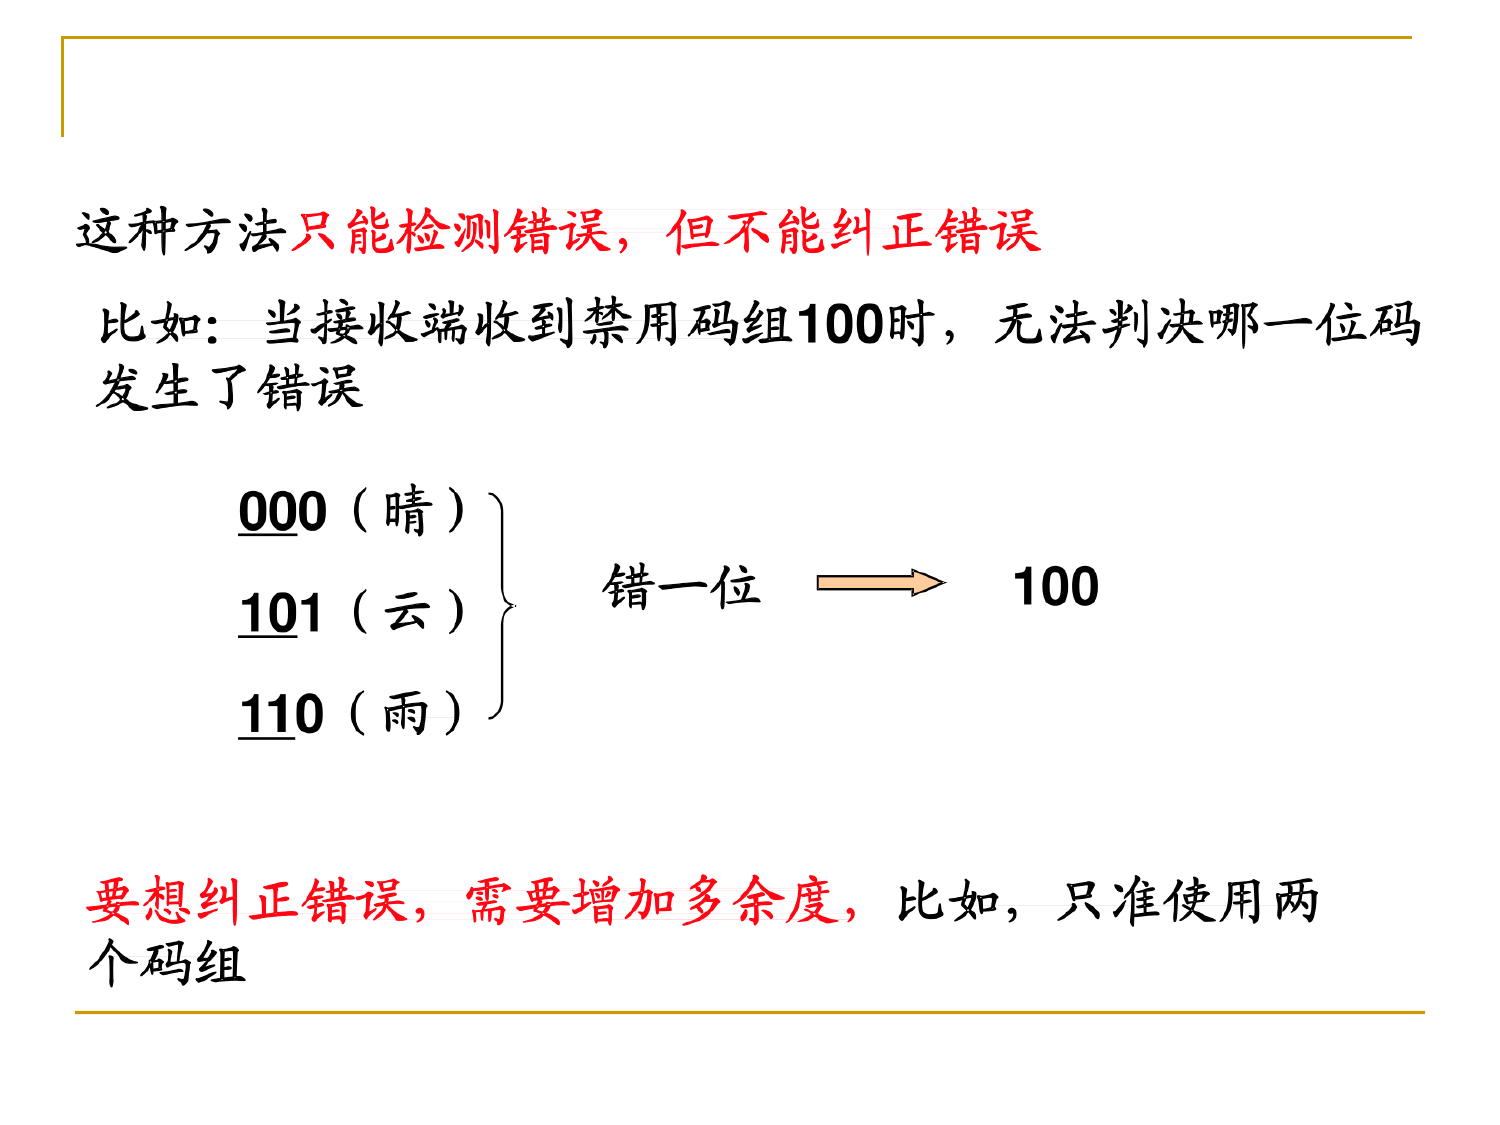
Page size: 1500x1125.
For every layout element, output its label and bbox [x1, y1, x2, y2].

picture [59, 194, 1441, 1001]
